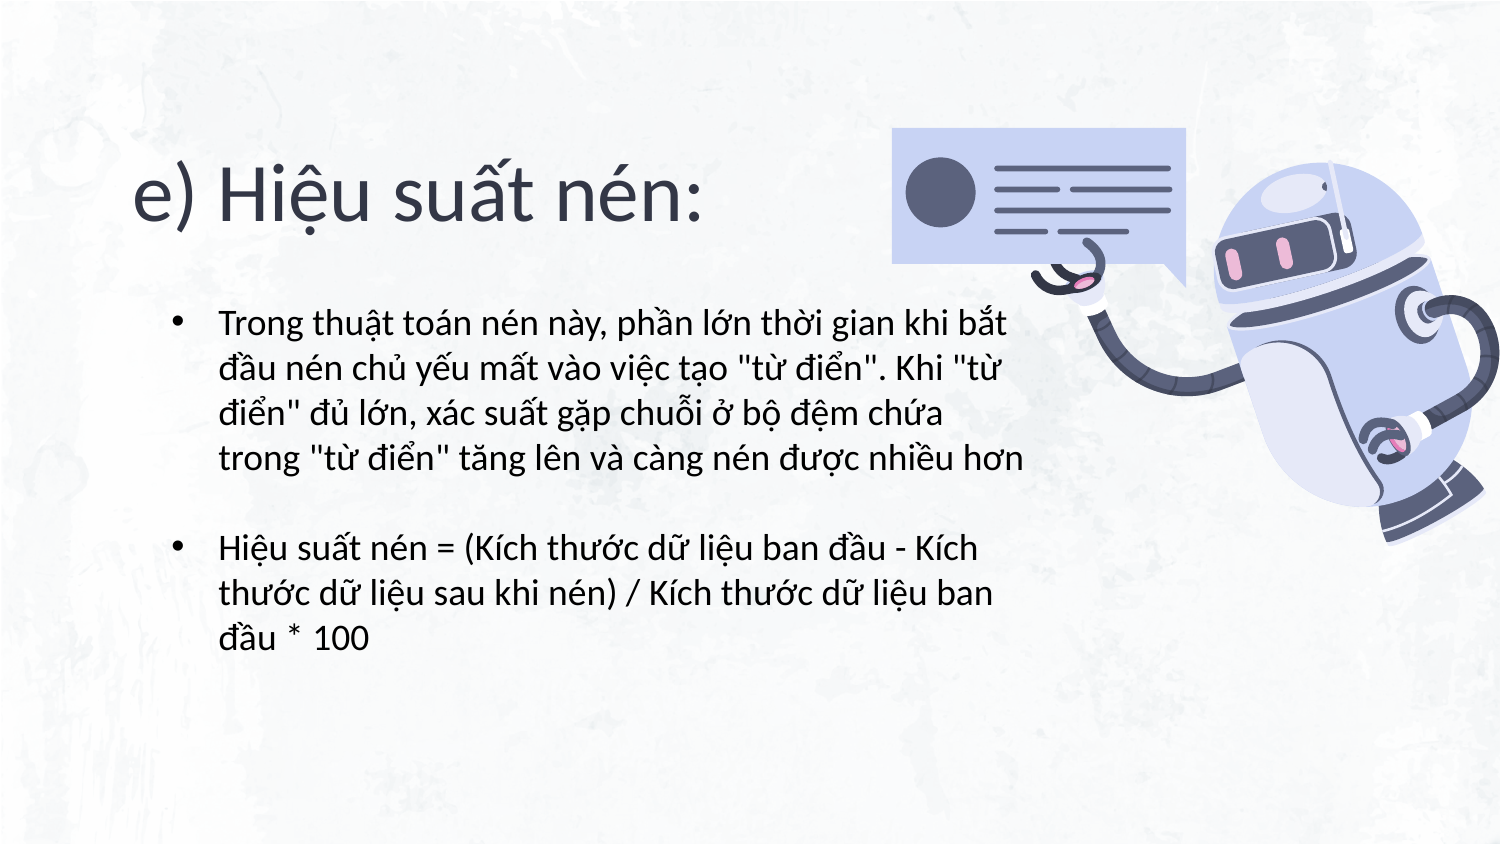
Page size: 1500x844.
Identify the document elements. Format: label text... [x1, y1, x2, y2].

text_box Trong thuật toán nén này, phần lớn thời gian khi bắt đầu nén chủ yếu mất vào việc tạo "từ điển". Khi "từ điển" đủ lớn, xác suất gặp chuỗi ở bộ đệm chứa trong "từ điển" tăng lên và càng nén được nhiều hơn Hiệu suất nén = (Kích thước dữ liệu ban đầu - Kích thước dữ liệu sau khi nén) / Kích thước dữ liệu ban đầu * 100 [156, 290, 1041, 666]
title e) Hiệu suất nén: [117, 108, 1383, 247]
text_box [891, 127, 1500, 547]
picture [2, 2, 1500, 844]
